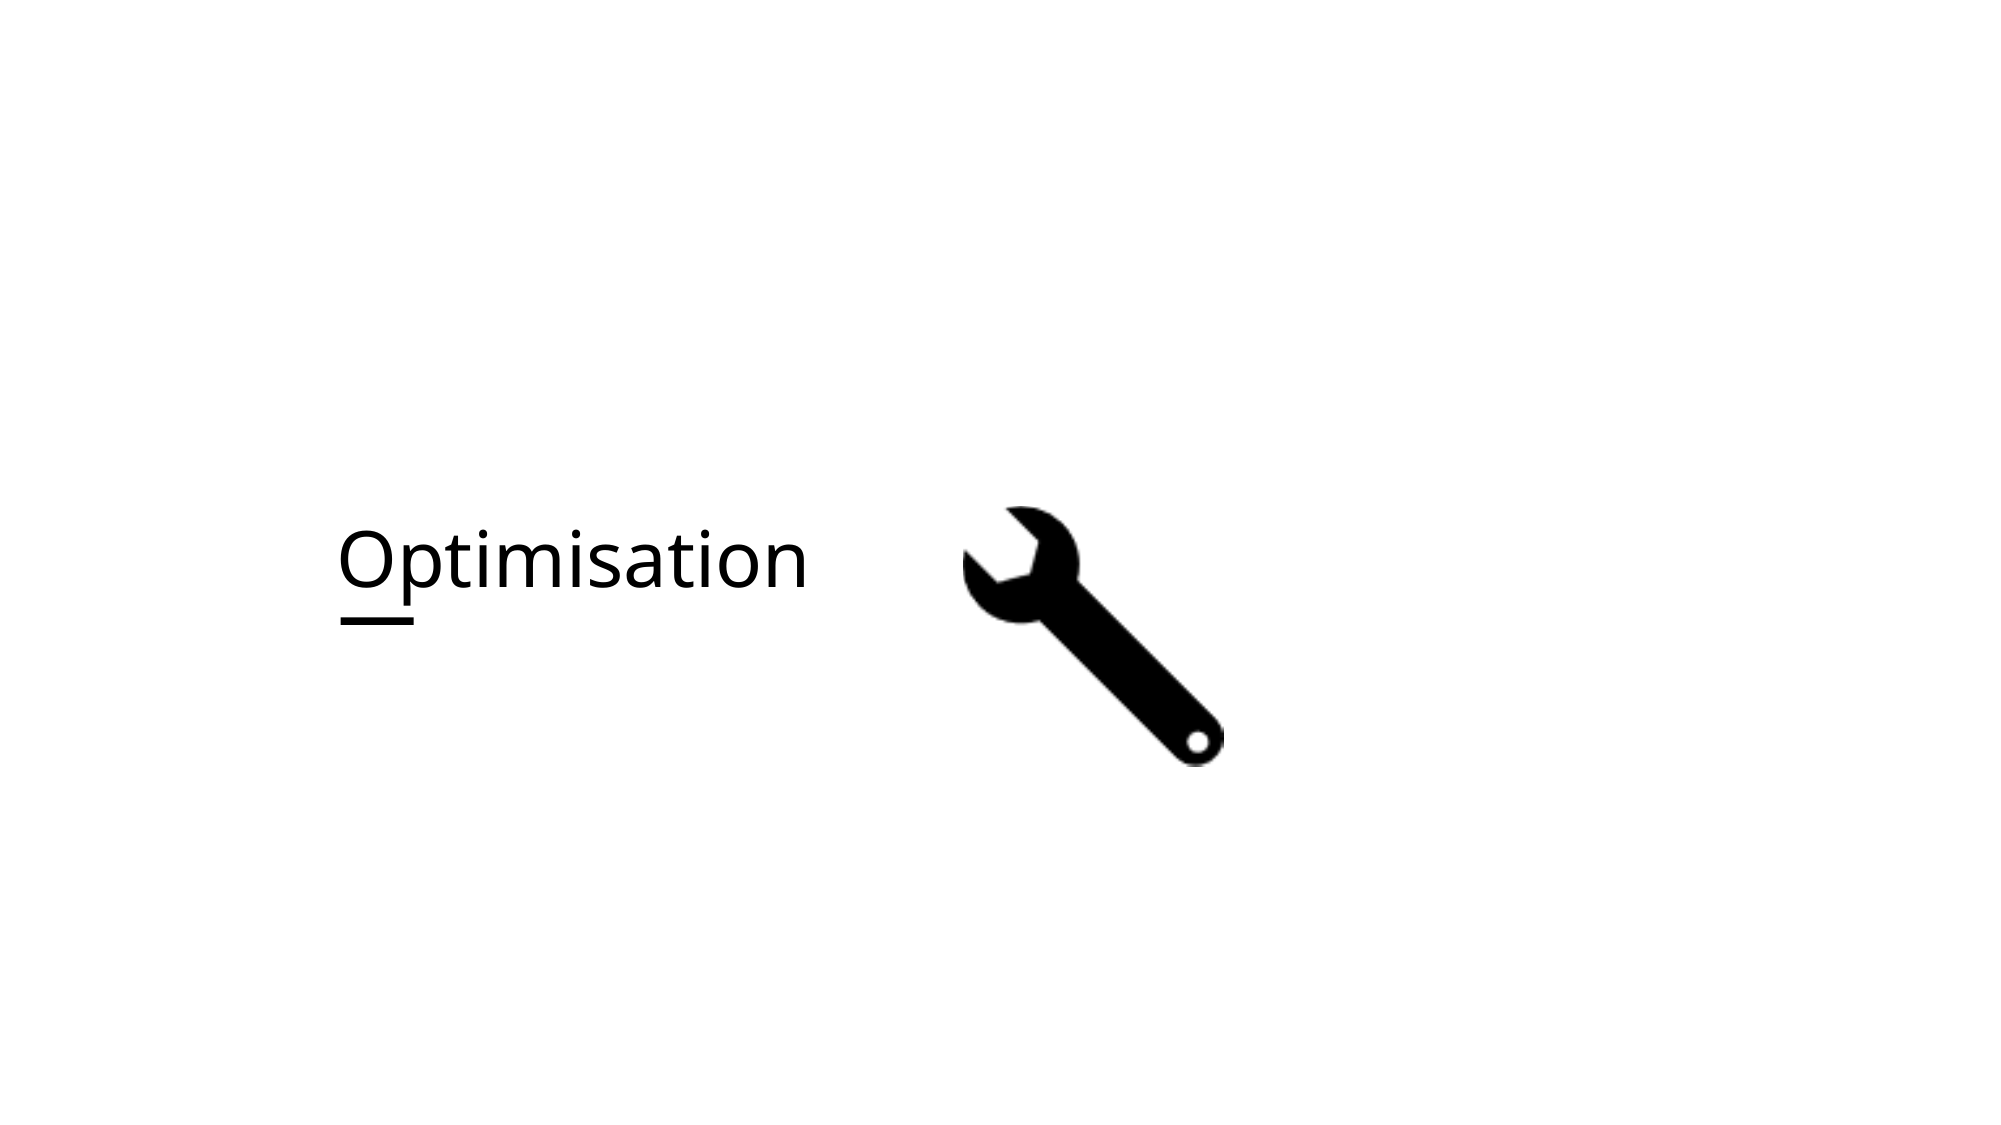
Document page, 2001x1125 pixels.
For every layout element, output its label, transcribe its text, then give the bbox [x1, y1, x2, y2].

text_box [339, 616, 415, 626]
picture [963, 506, 1224, 767]
title Optimisation [321, 488, 907, 637]
